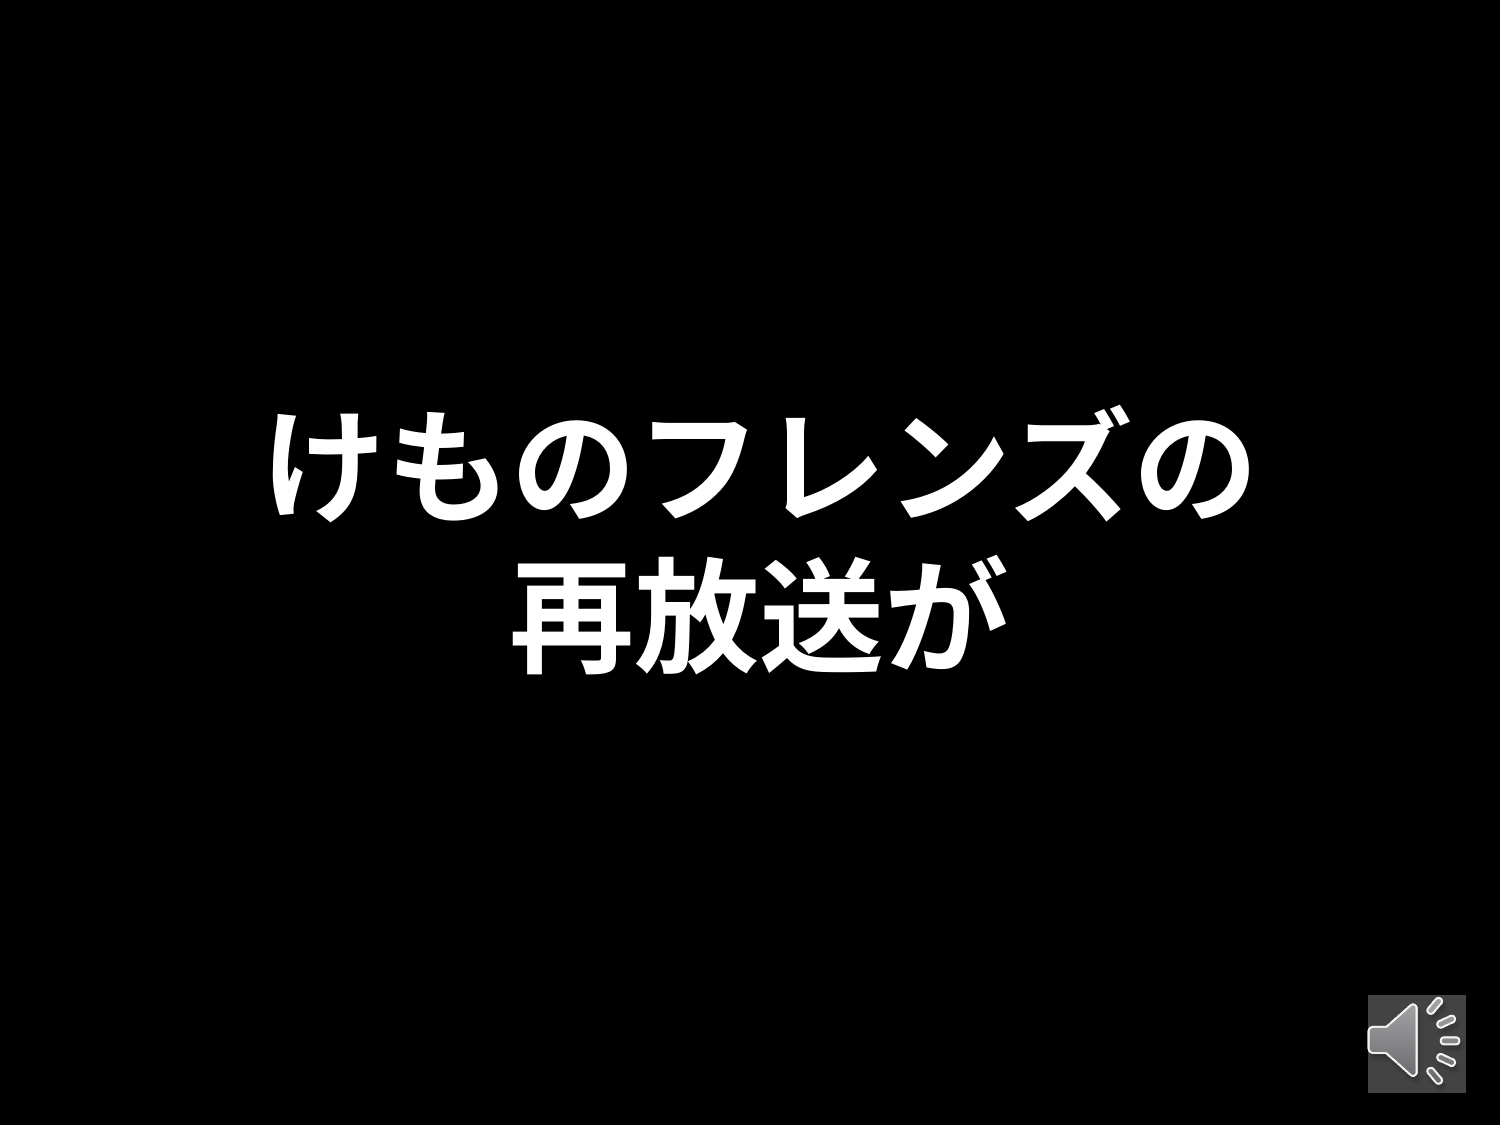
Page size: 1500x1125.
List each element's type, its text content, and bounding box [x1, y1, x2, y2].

picture [1366, 993, 1467, 1094]
text_box けものフレンズの 再放送が [38, 381, 1481, 696]
